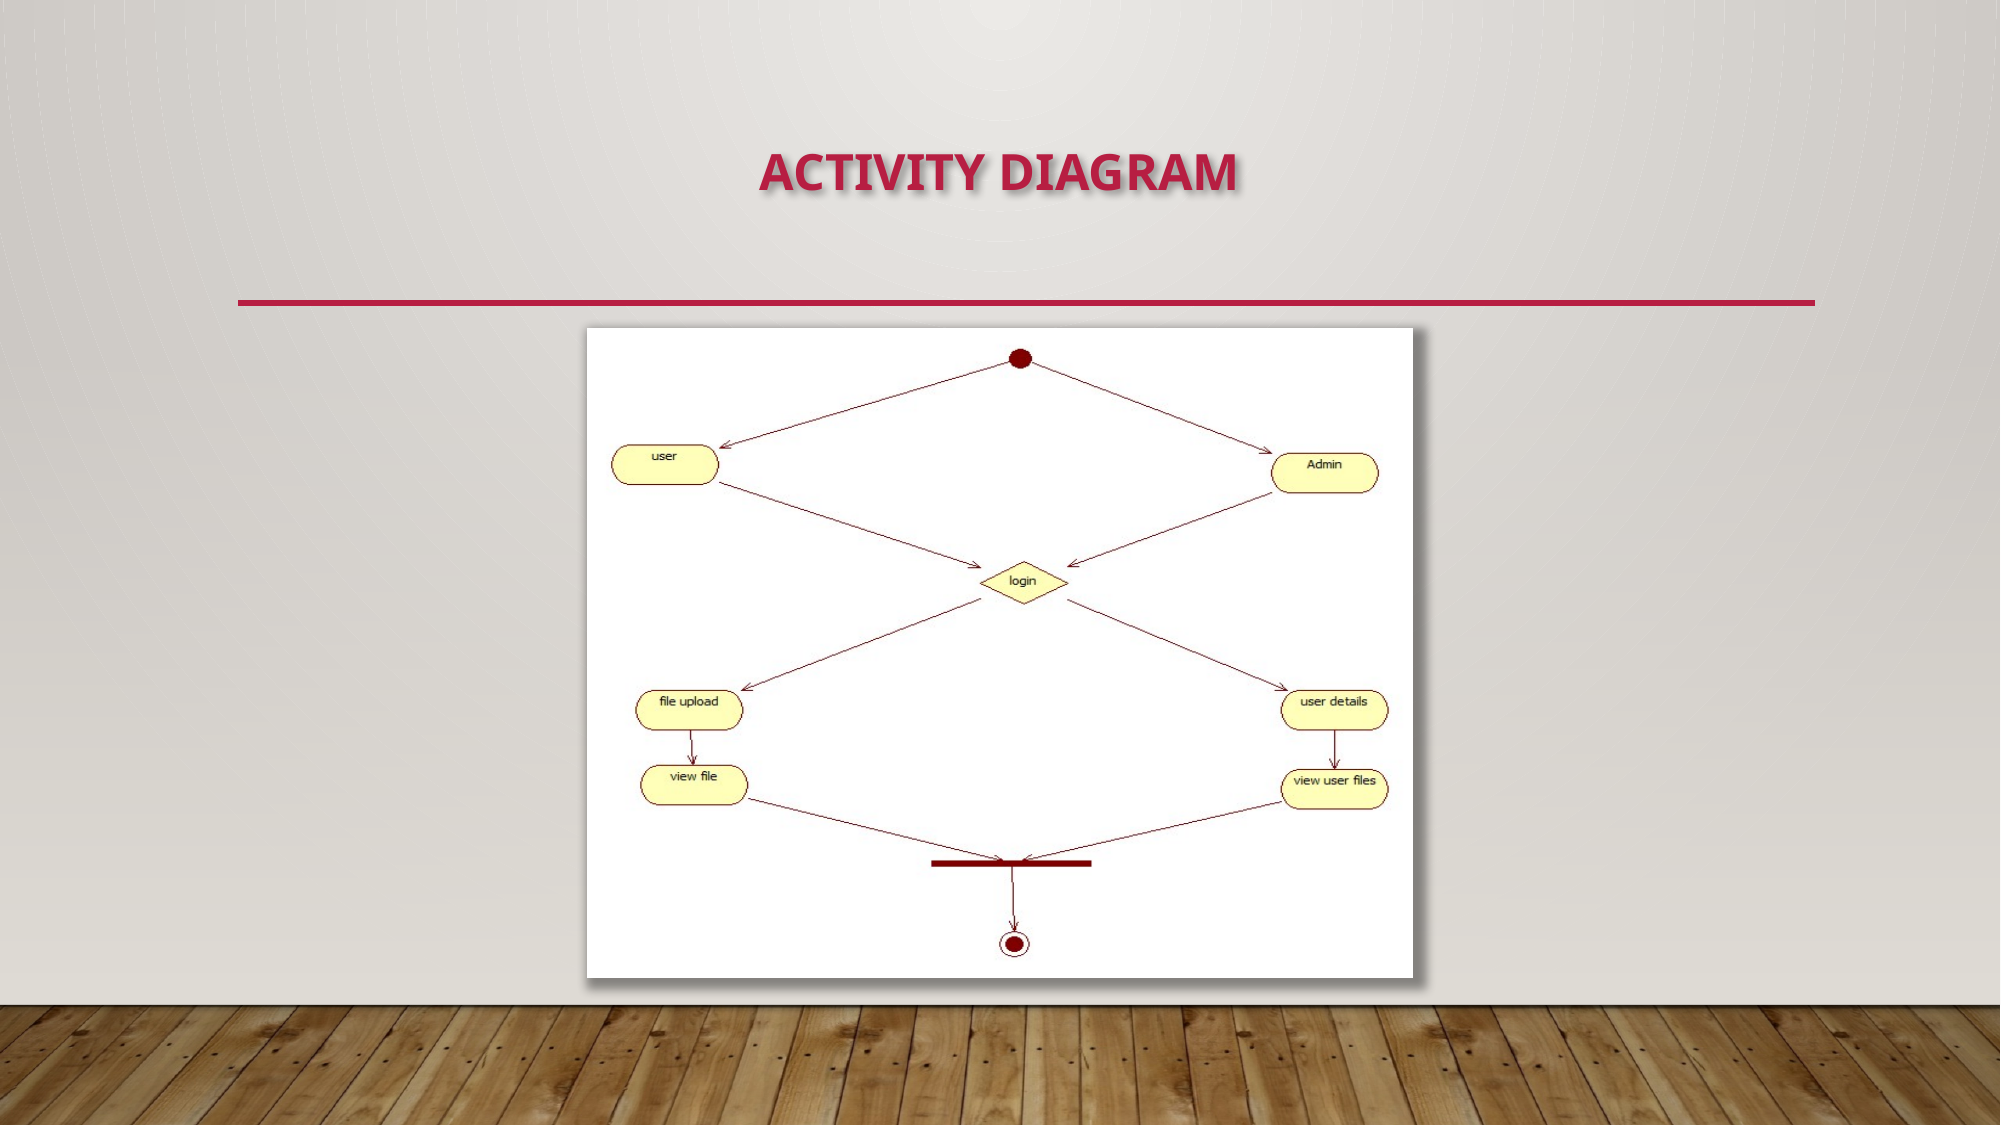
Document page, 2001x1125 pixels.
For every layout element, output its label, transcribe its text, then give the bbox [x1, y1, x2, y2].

picture [0, 1005, 2000, 1125]
picture [586, 328, 1413, 978]
text_box ACTIVITY DIAGRAM [576, 133, 1424, 208]
